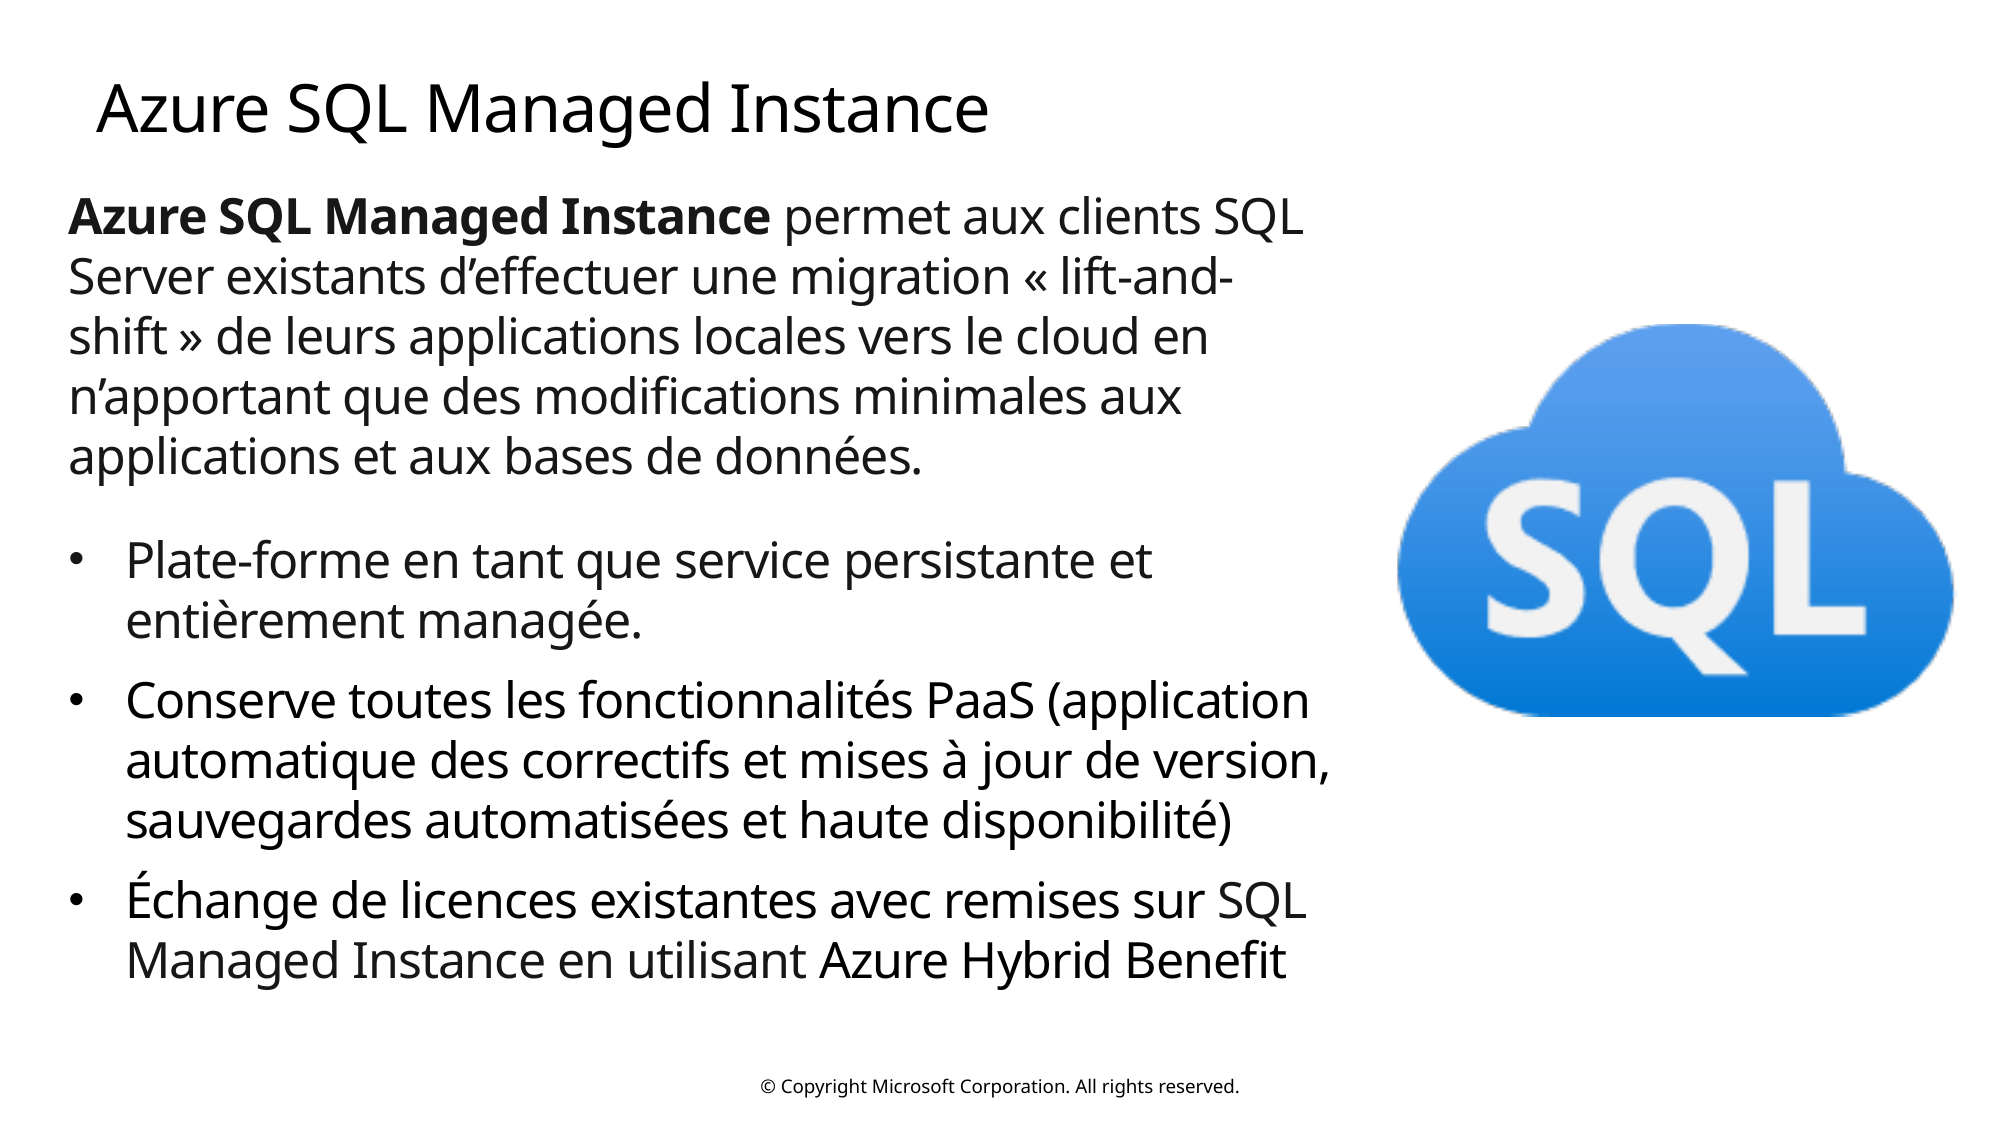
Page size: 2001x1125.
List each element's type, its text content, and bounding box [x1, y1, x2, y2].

picture [1396, 324, 1957, 717]
title Azure SQL Managed Instance [96, 75, 1904, 166]
list Azure SQL Managed Instance permet aux clients SQL Server existants d’effectuer une migration « lift-and-shift » de leurs applications locales vers le cloud en n’apportant que des modifications minimales aux applications et aux bases de données. Plate-forme en tant que service persistante et entièrement managée. Conserve toutes les fonctionnalités PaaS (application automatique des correctifs et mises à jour de version, sauvegardes automatisées et haute disponibilité) Échange de licences existantes avec remises sur SQL Managed Instance en utilisant Azure Hybrid Benefit [68, 184, 1361, 1024]
